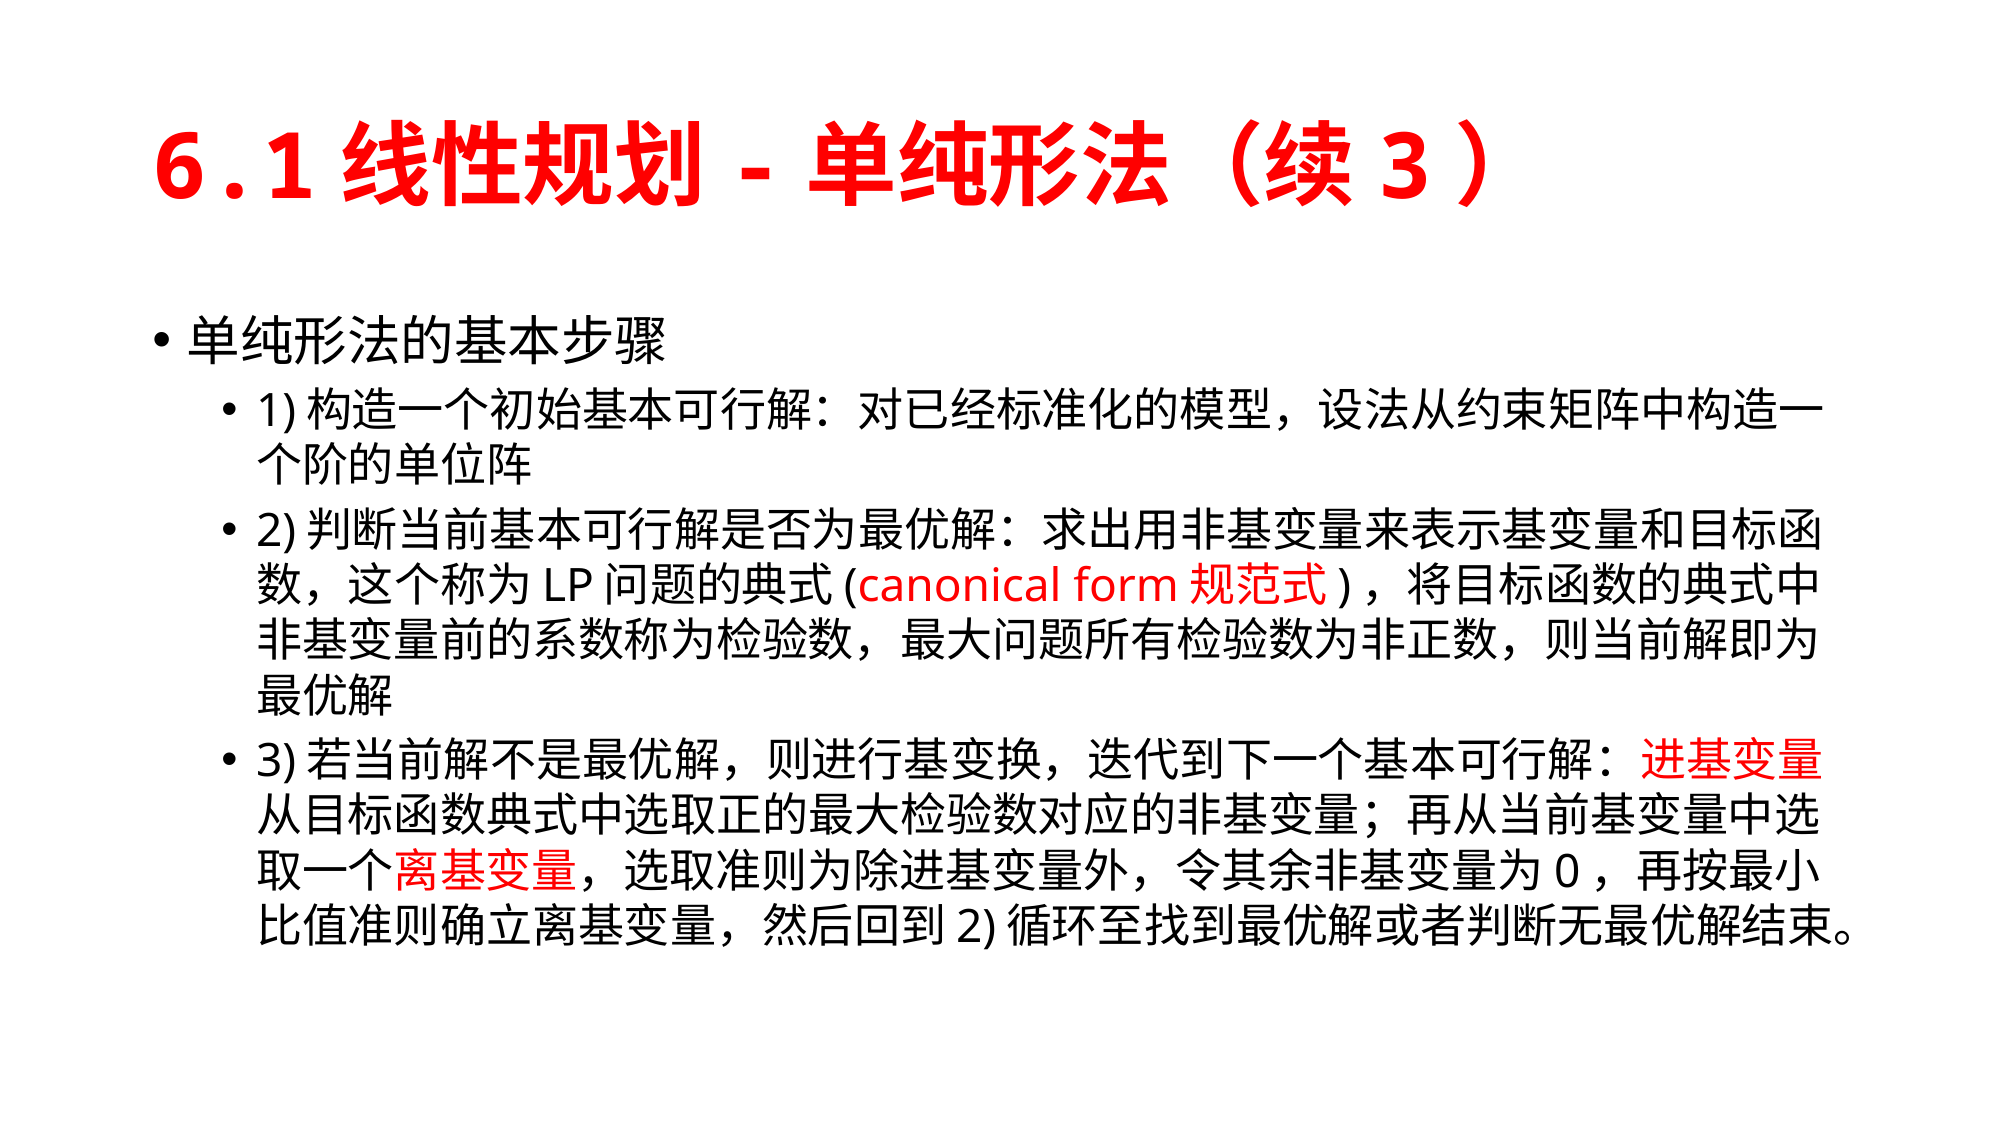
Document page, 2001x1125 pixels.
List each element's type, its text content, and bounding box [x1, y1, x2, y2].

title 6.1线性规划-单纯形法（续3） [137, 59, 1863, 278]
